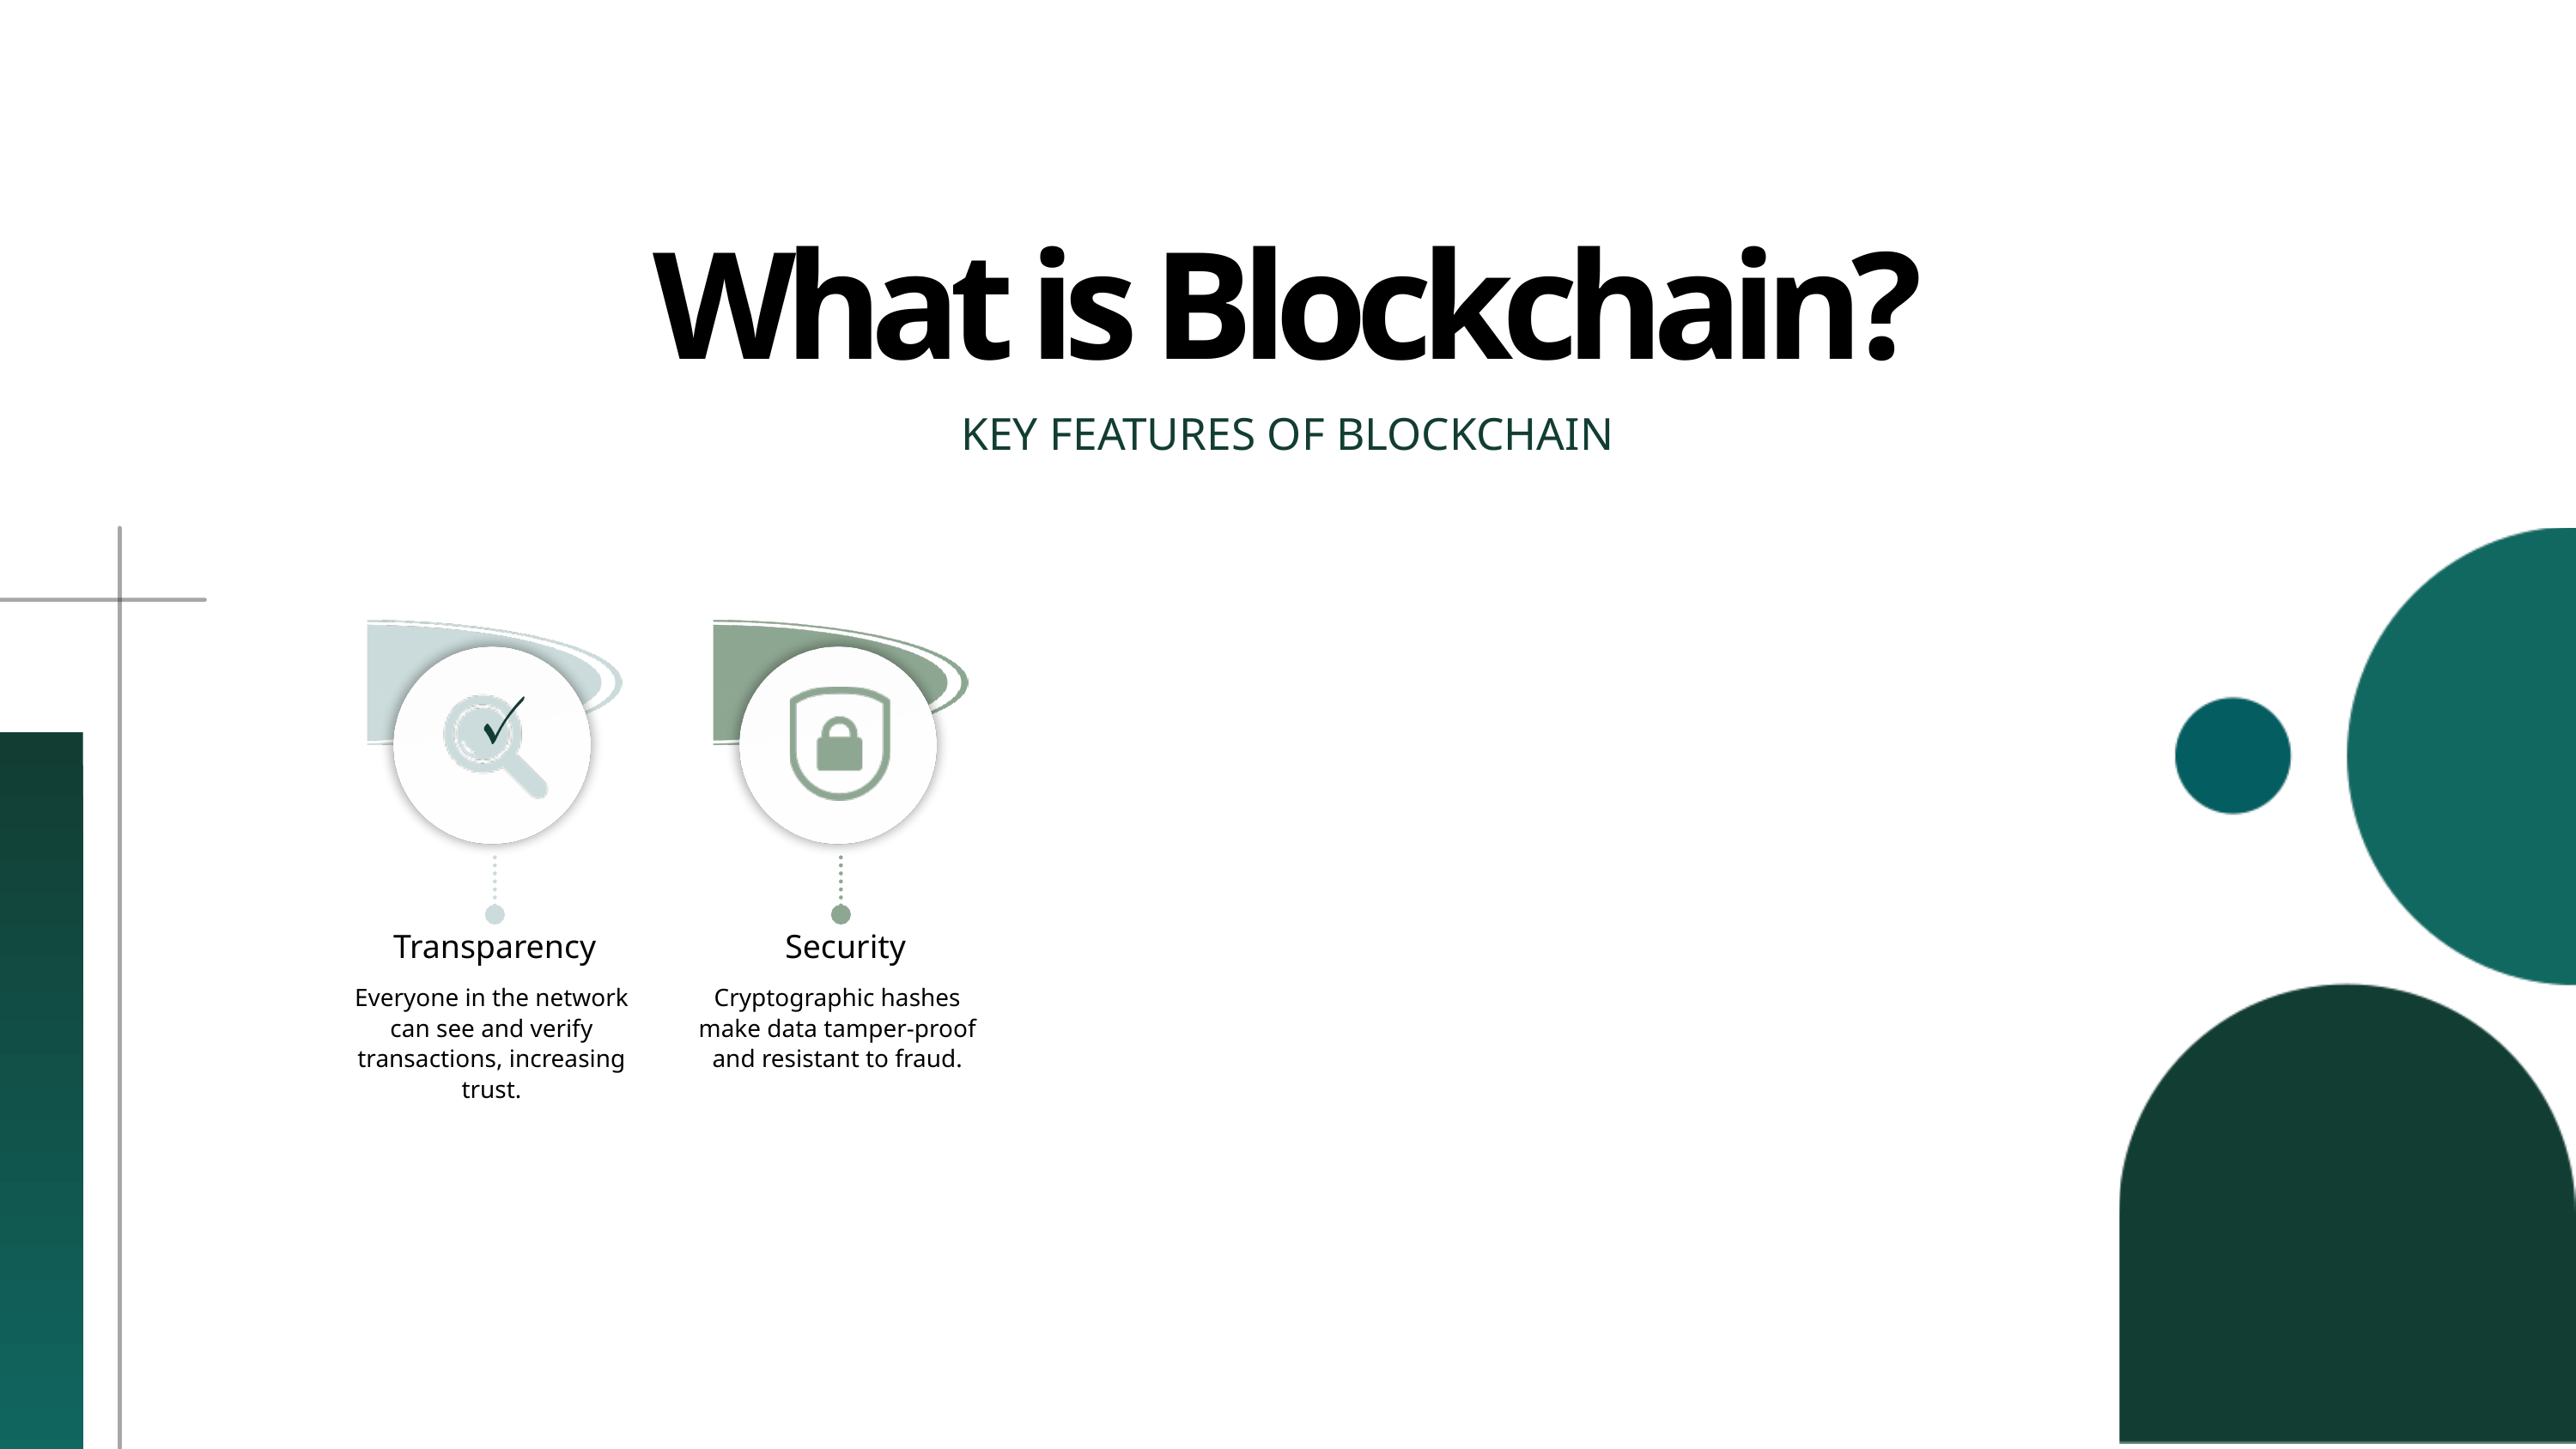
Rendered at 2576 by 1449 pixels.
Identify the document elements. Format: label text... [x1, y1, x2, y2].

text_box What is Blockchain? [650, 180, 1926, 389]
text_box [486, 906, 504, 924]
text_box [440, 693, 549, 799]
text_box [789, 687, 891, 801]
text_box [483, 696, 526, 744]
text_box Everyone in the network can see and verify transactions, increasing trust. [346, 980, 637, 1104]
text_box [378, 632, 605, 858]
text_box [0, 731, 83, 1449]
text_box Security [719, 924, 972, 966]
text_box [367, 620, 623, 745]
text_box Cryptographic hashes make data tamper-proof and resistant to fraud. [692, 980, 982, 1073]
text_box [832, 906, 850, 924]
text_box [713, 620, 969, 745]
text_box [724, 632, 951, 858]
text_box [2119, 528, 2576, 1444]
text_box Transparency [368, 924, 622, 966]
text_box KEY FEATURES OF BLOCKCHAIN [920, 397, 1656, 460]
